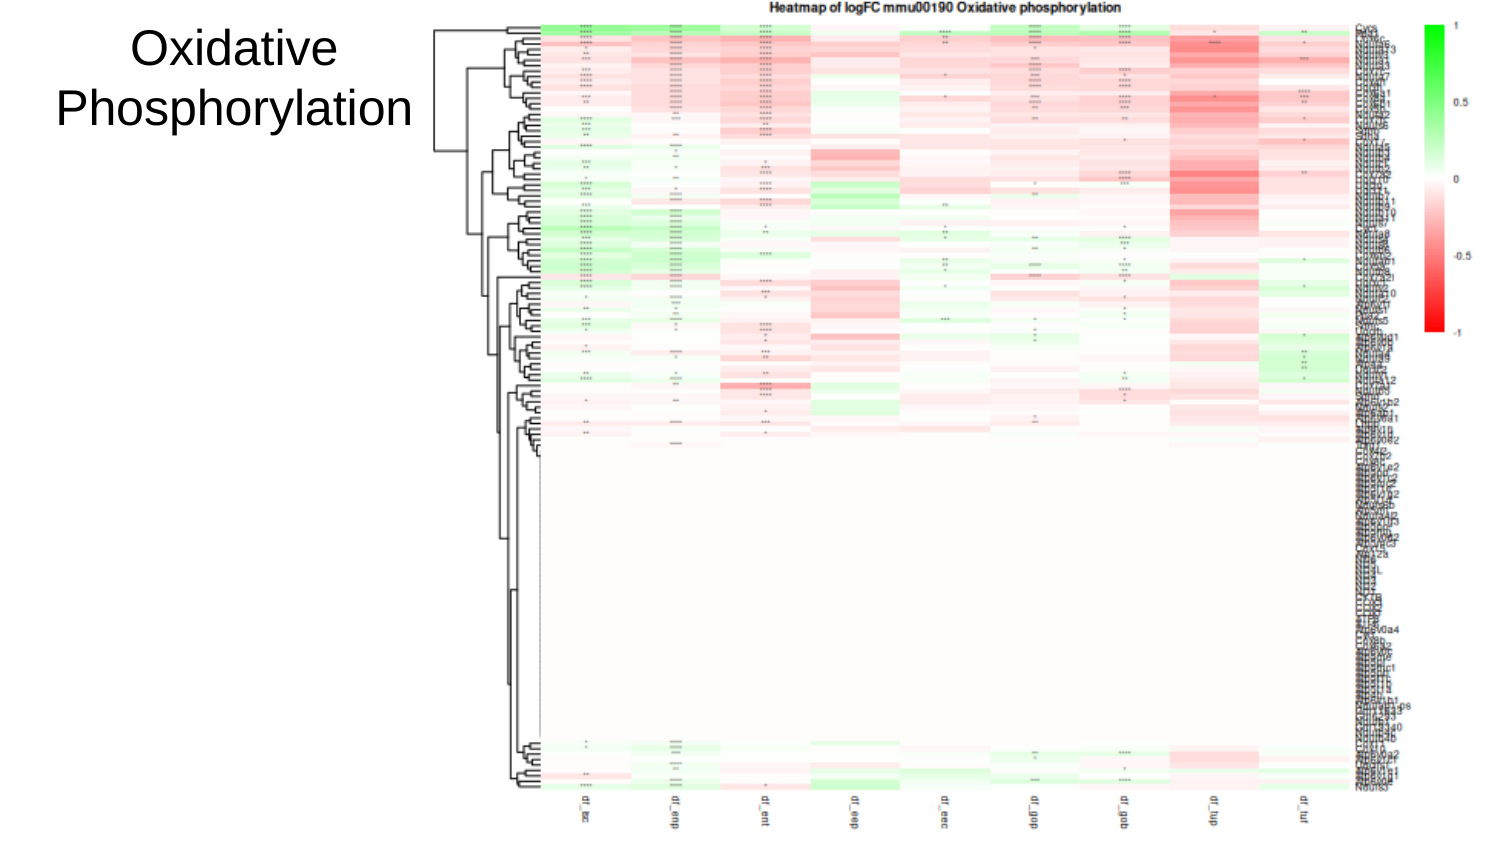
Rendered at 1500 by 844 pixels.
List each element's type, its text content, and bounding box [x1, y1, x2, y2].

picture [428, 0, 1475, 844]
title Oxidative Phosphorylation [0, 0, 426, 151]
